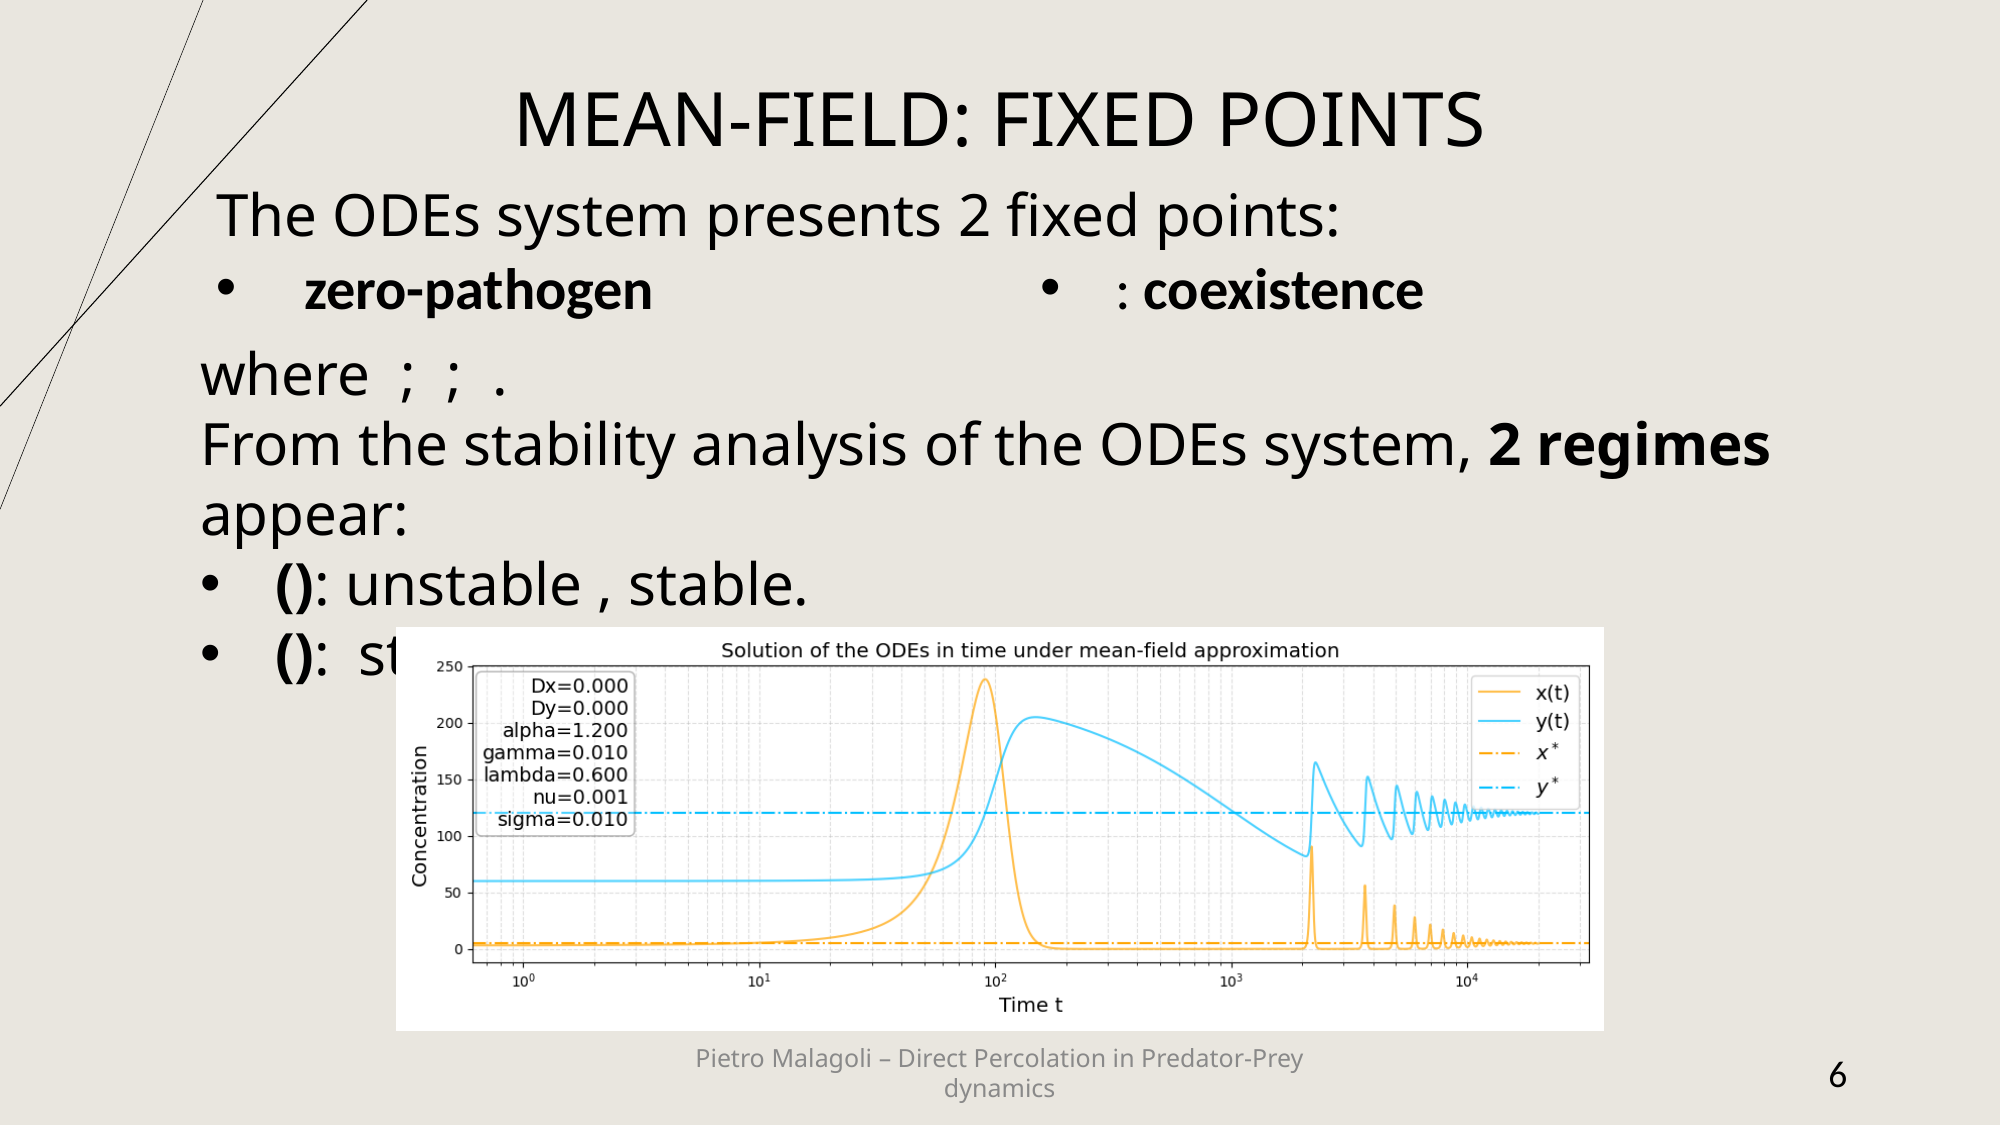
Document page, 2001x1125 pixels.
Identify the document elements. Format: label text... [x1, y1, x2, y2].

text_box Pietro Malagoli – Direct Percolation in Predator-Prey dynamics [662, 1042, 1338, 1103]
picture [395, 627, 1604, 1031]
text_box 6 [1412, 1042, 1863, 1103]
text_box MEAN-FIELD: FIXED POINTS [267, 64, 1733, 170]
text_box The ODEs system presents 2 fixed points: [201, 170, 1863, 256]
